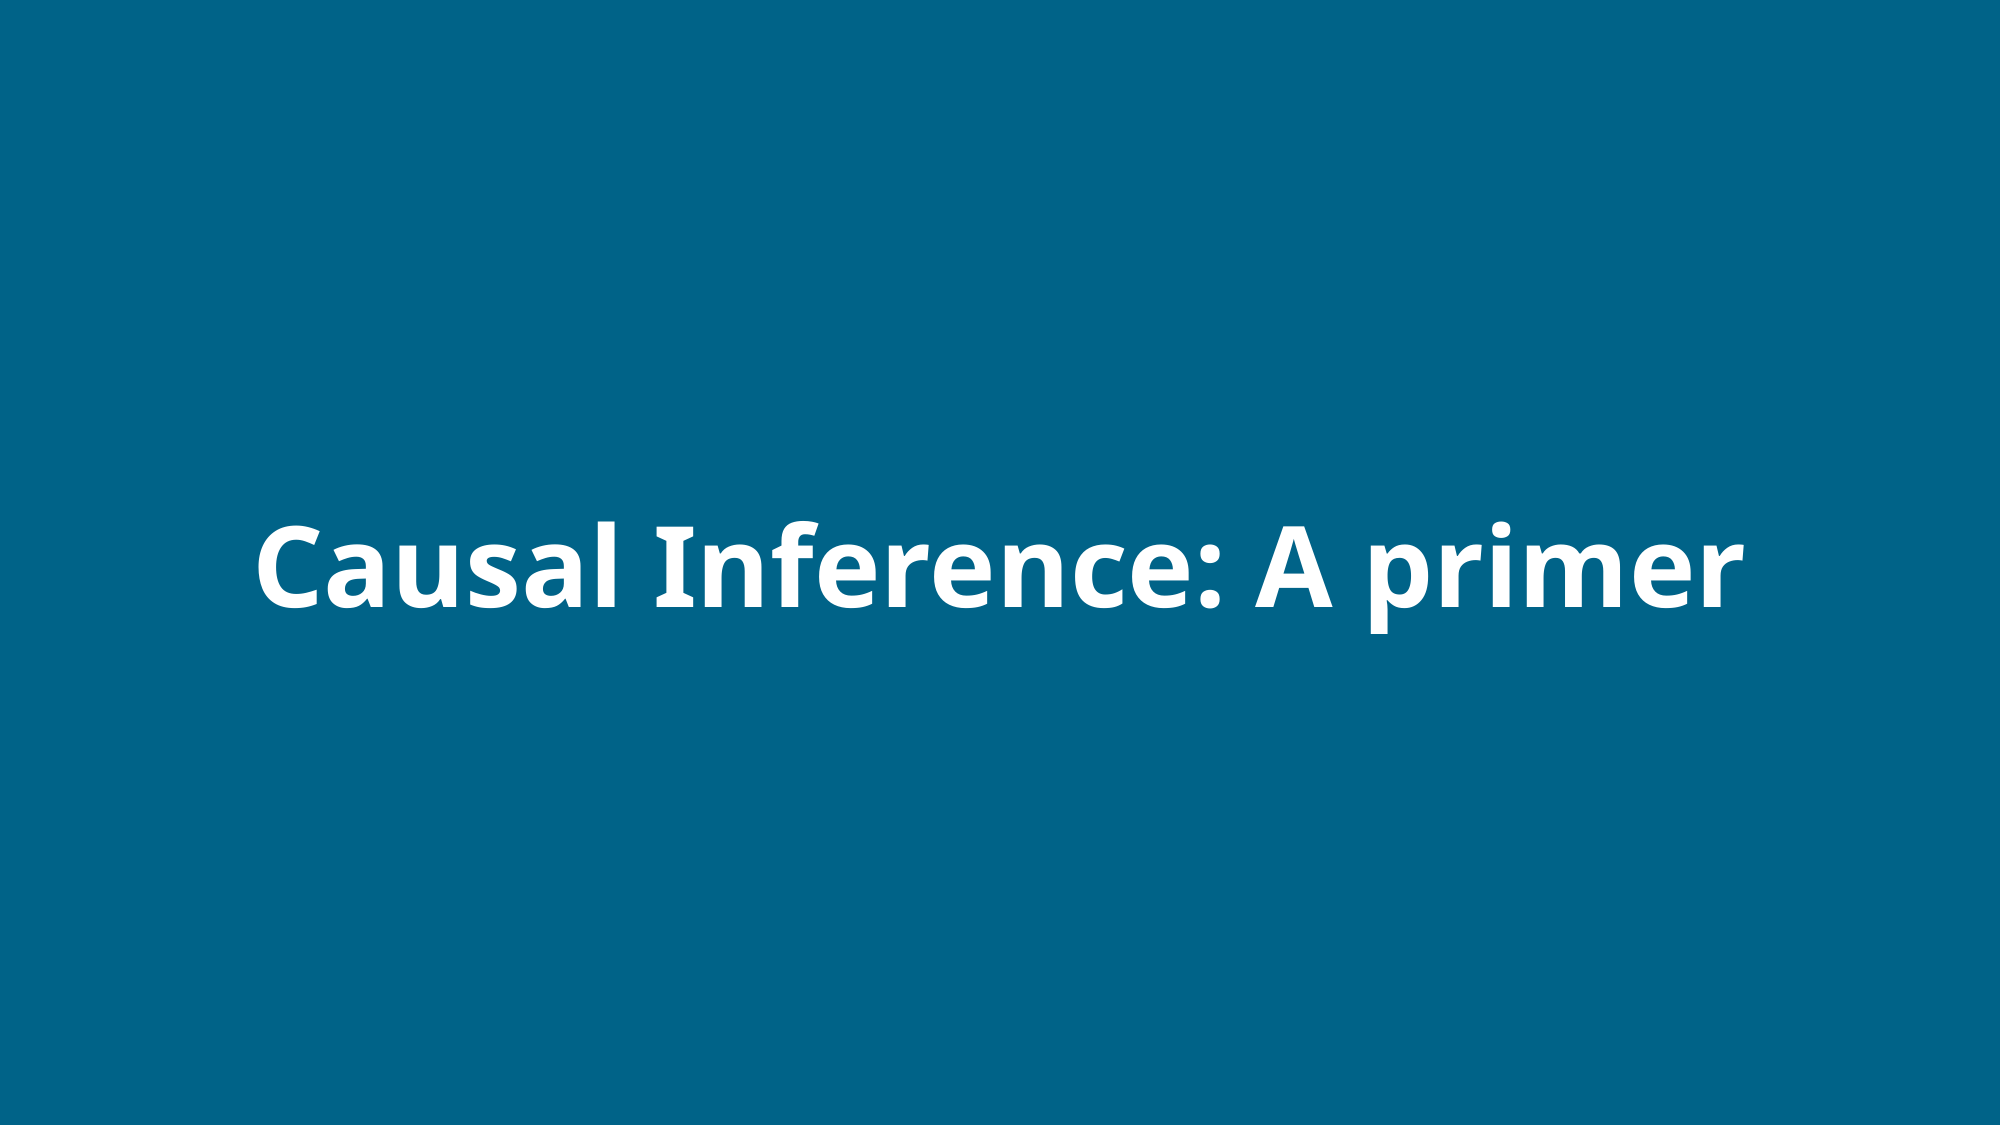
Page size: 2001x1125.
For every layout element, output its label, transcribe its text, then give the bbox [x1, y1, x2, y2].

title Causal Inference: A primer [137, 453, 1863, 672]
